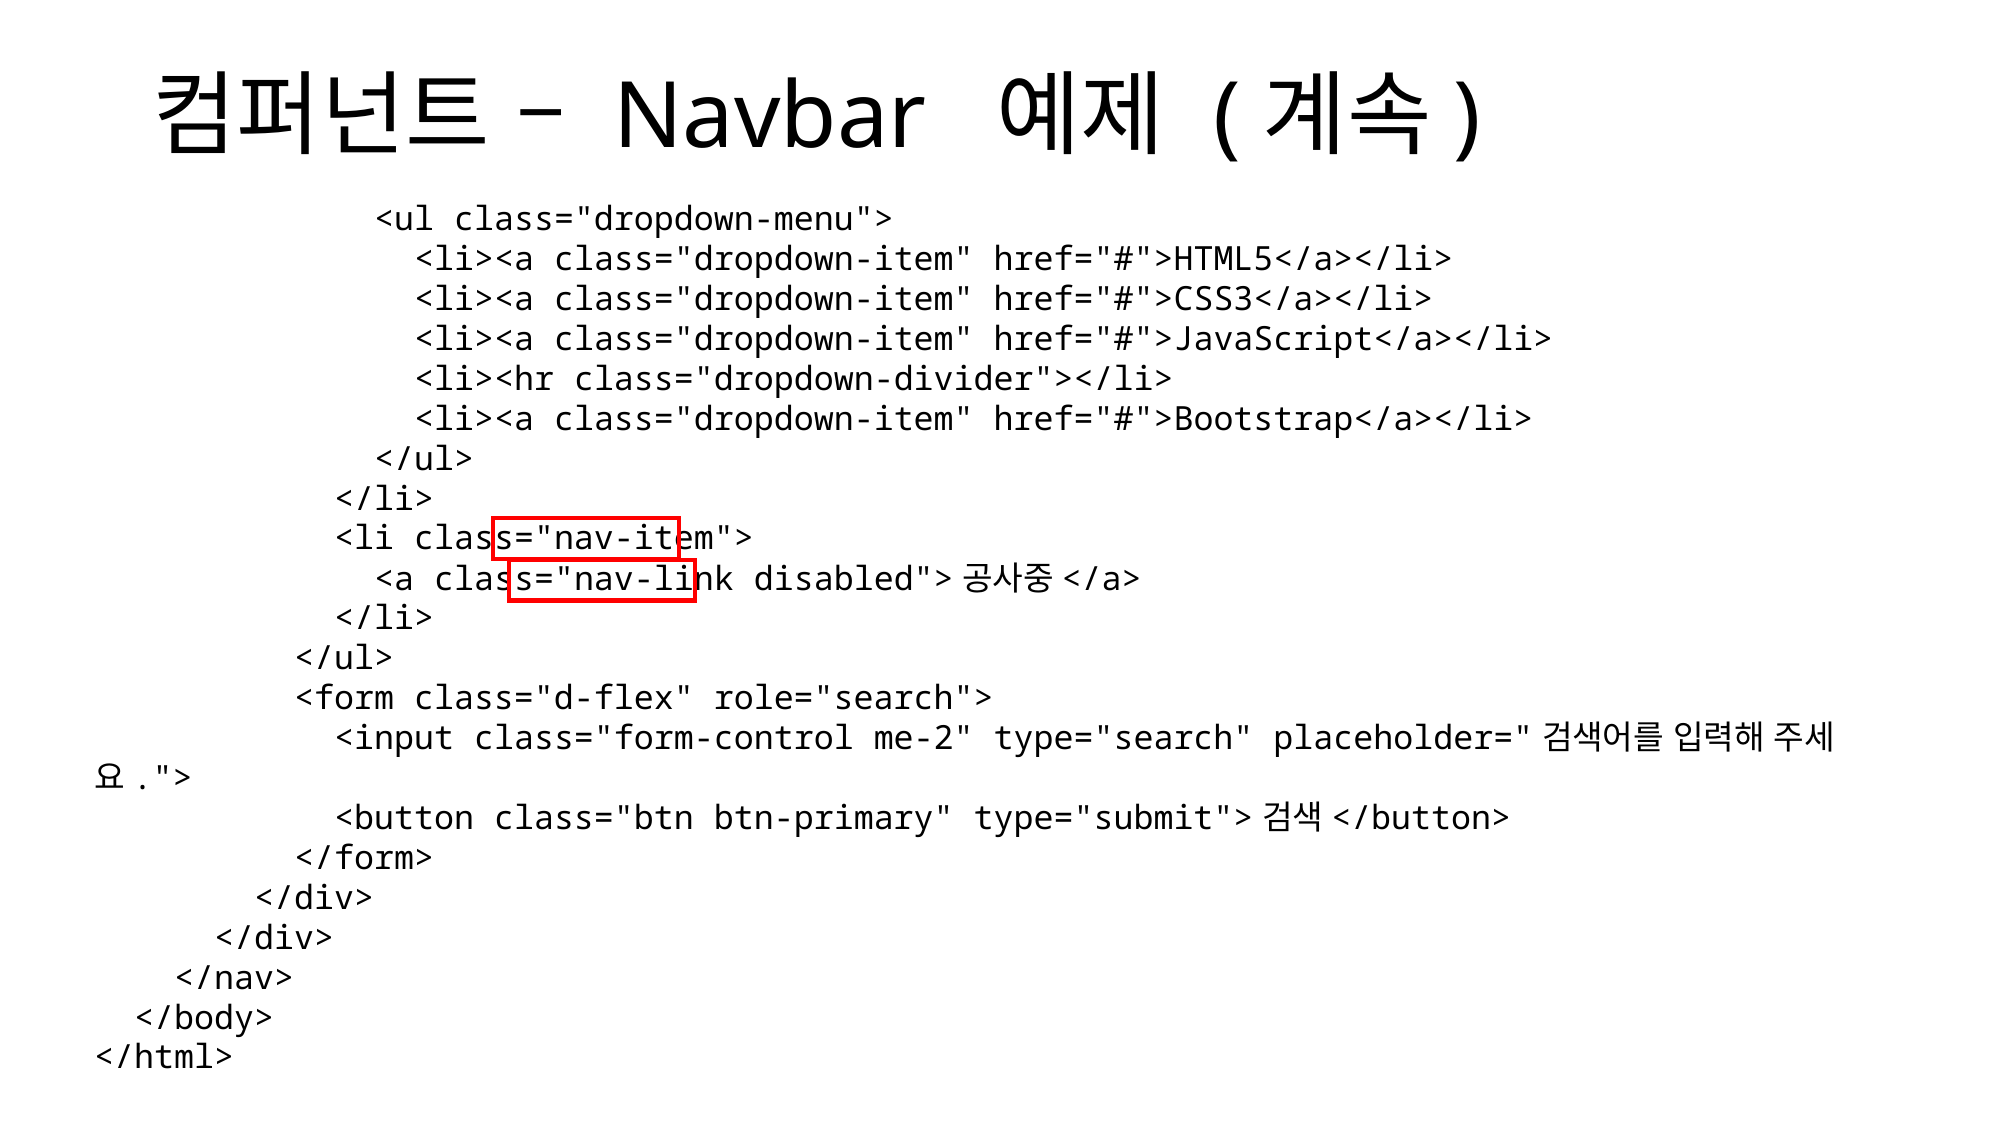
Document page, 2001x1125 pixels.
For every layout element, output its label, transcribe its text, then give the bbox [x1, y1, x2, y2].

title 컴퍼넌트 – Navbar 예제 (계속) [137, 59, 1863, 177]
text_box [492, 517, 680, 560]
text_box [508, 559, 696, 602]
text_box <ul class="dropdown-menu"> <li><a class="dropdown-item" href="#">HTML5</a></li> <li><a class="dropdown-item" href="#">CSS3</a></li> <li><a class="dropdown-item" href="#">JavaScript</a></li> <li><hr class="dropdown-divider"></li> <li><a class="dropdown-item" href="#">Bootstrap</a></li> </ul> </li> <li class="nav-item"> <a class="nav-link disabled">공사중</a> </li> </ul> <form class="d-flex" role="search"> <input class="form-control me-2" type="search" placeholder="검색어를 입력해 주세요."> <button class="btn btn-primary" type="submit">검색</button> </form> </div> </div> </nav> </body> </html> [79, 189, 1917, 1123]
